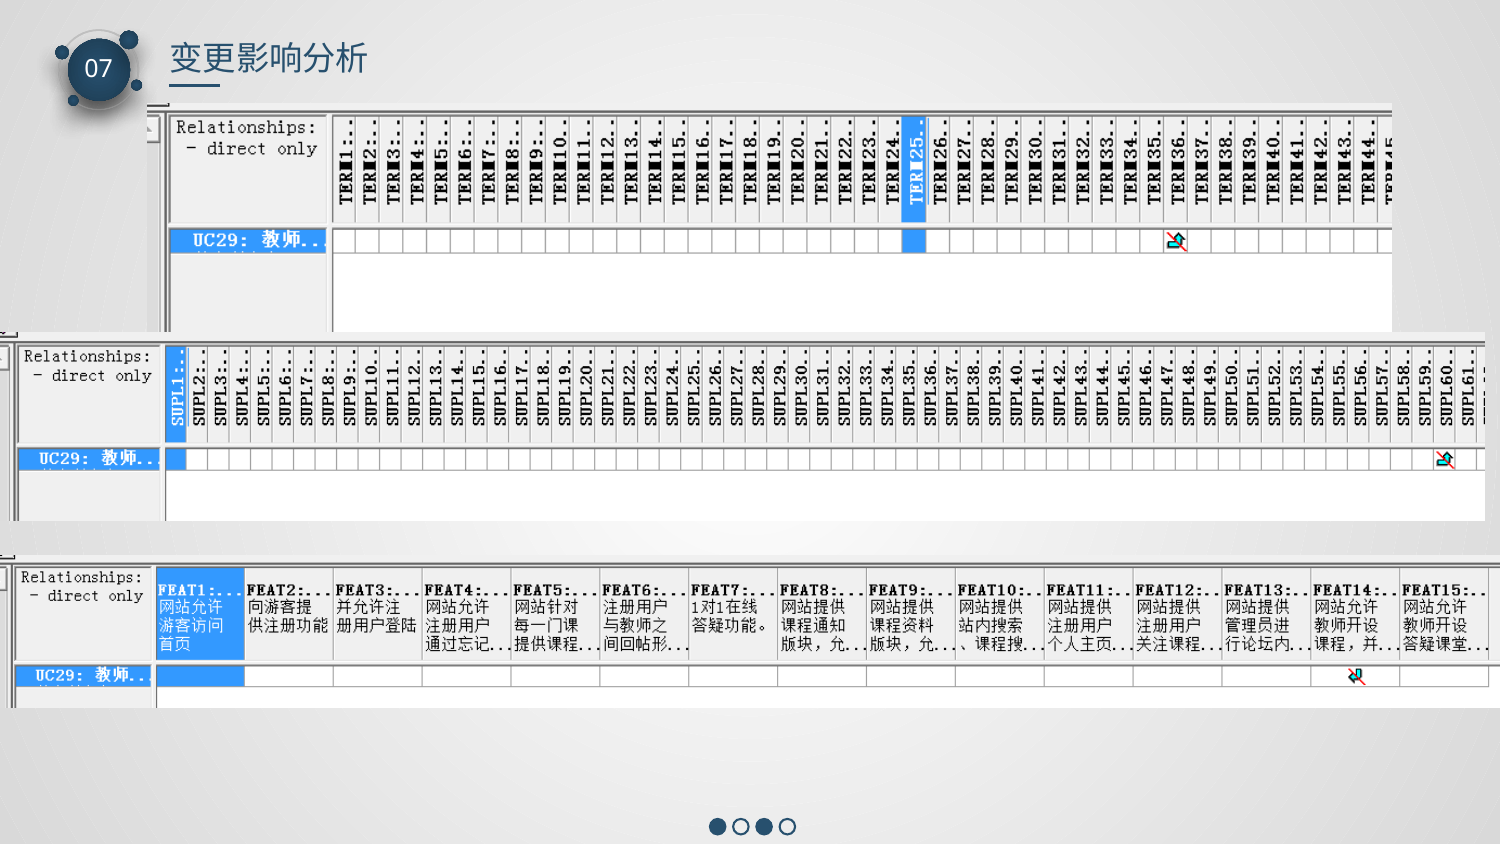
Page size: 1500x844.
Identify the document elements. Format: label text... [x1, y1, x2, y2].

picture [0, 103, 1485, 521]
picture [0, 555, 1500, 708]
text_box 变更影响分析 [154, 30, 384, 85]
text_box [55, 30, 143, 110]
